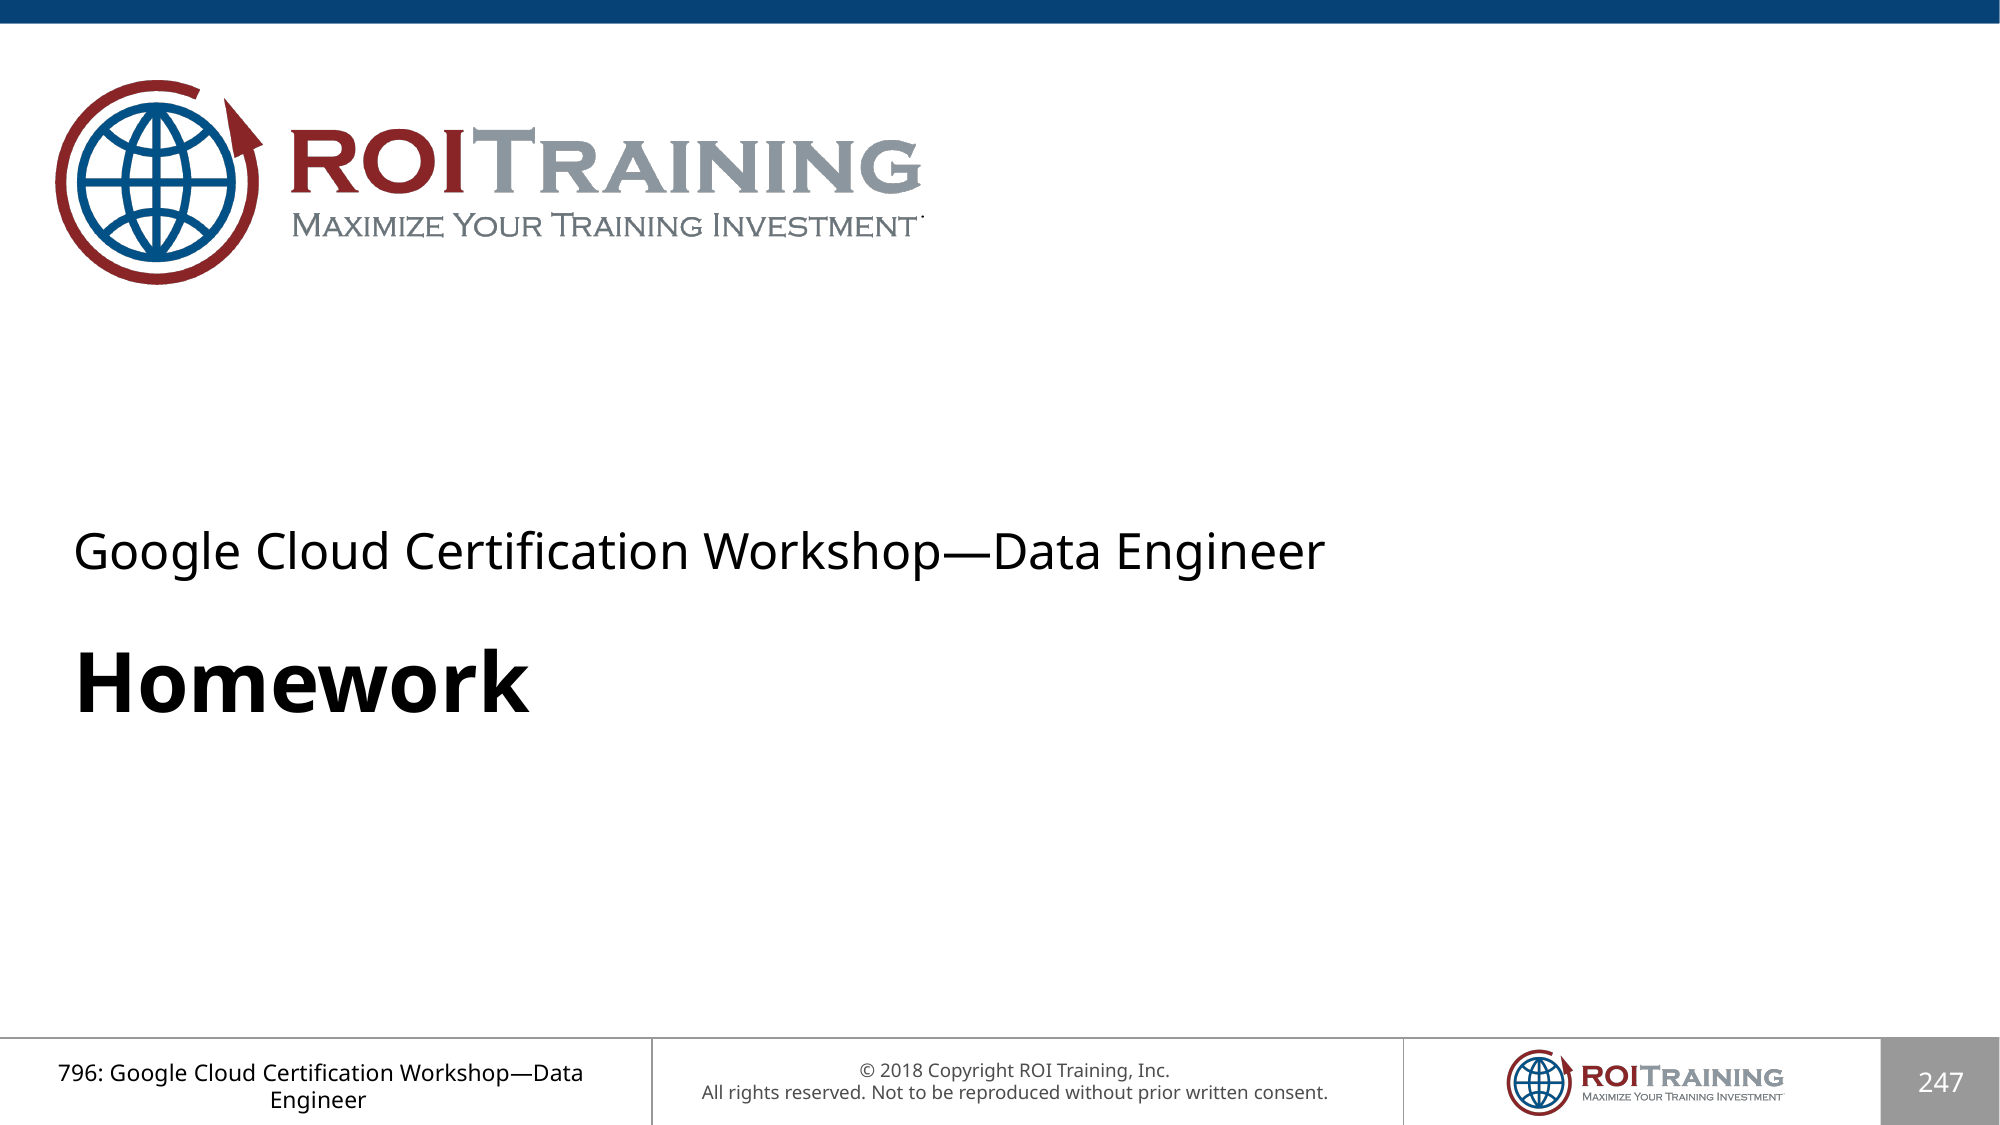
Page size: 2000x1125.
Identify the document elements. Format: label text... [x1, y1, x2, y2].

picture [1498, 1048, 1789, 1117]
subtitle Homework [53, 609, 1917, 783]
picture [28, 75, 938, 288]
subtitle Google Cloud Certification Workshop—Data Engineer [53, 499, 1917, 609]
